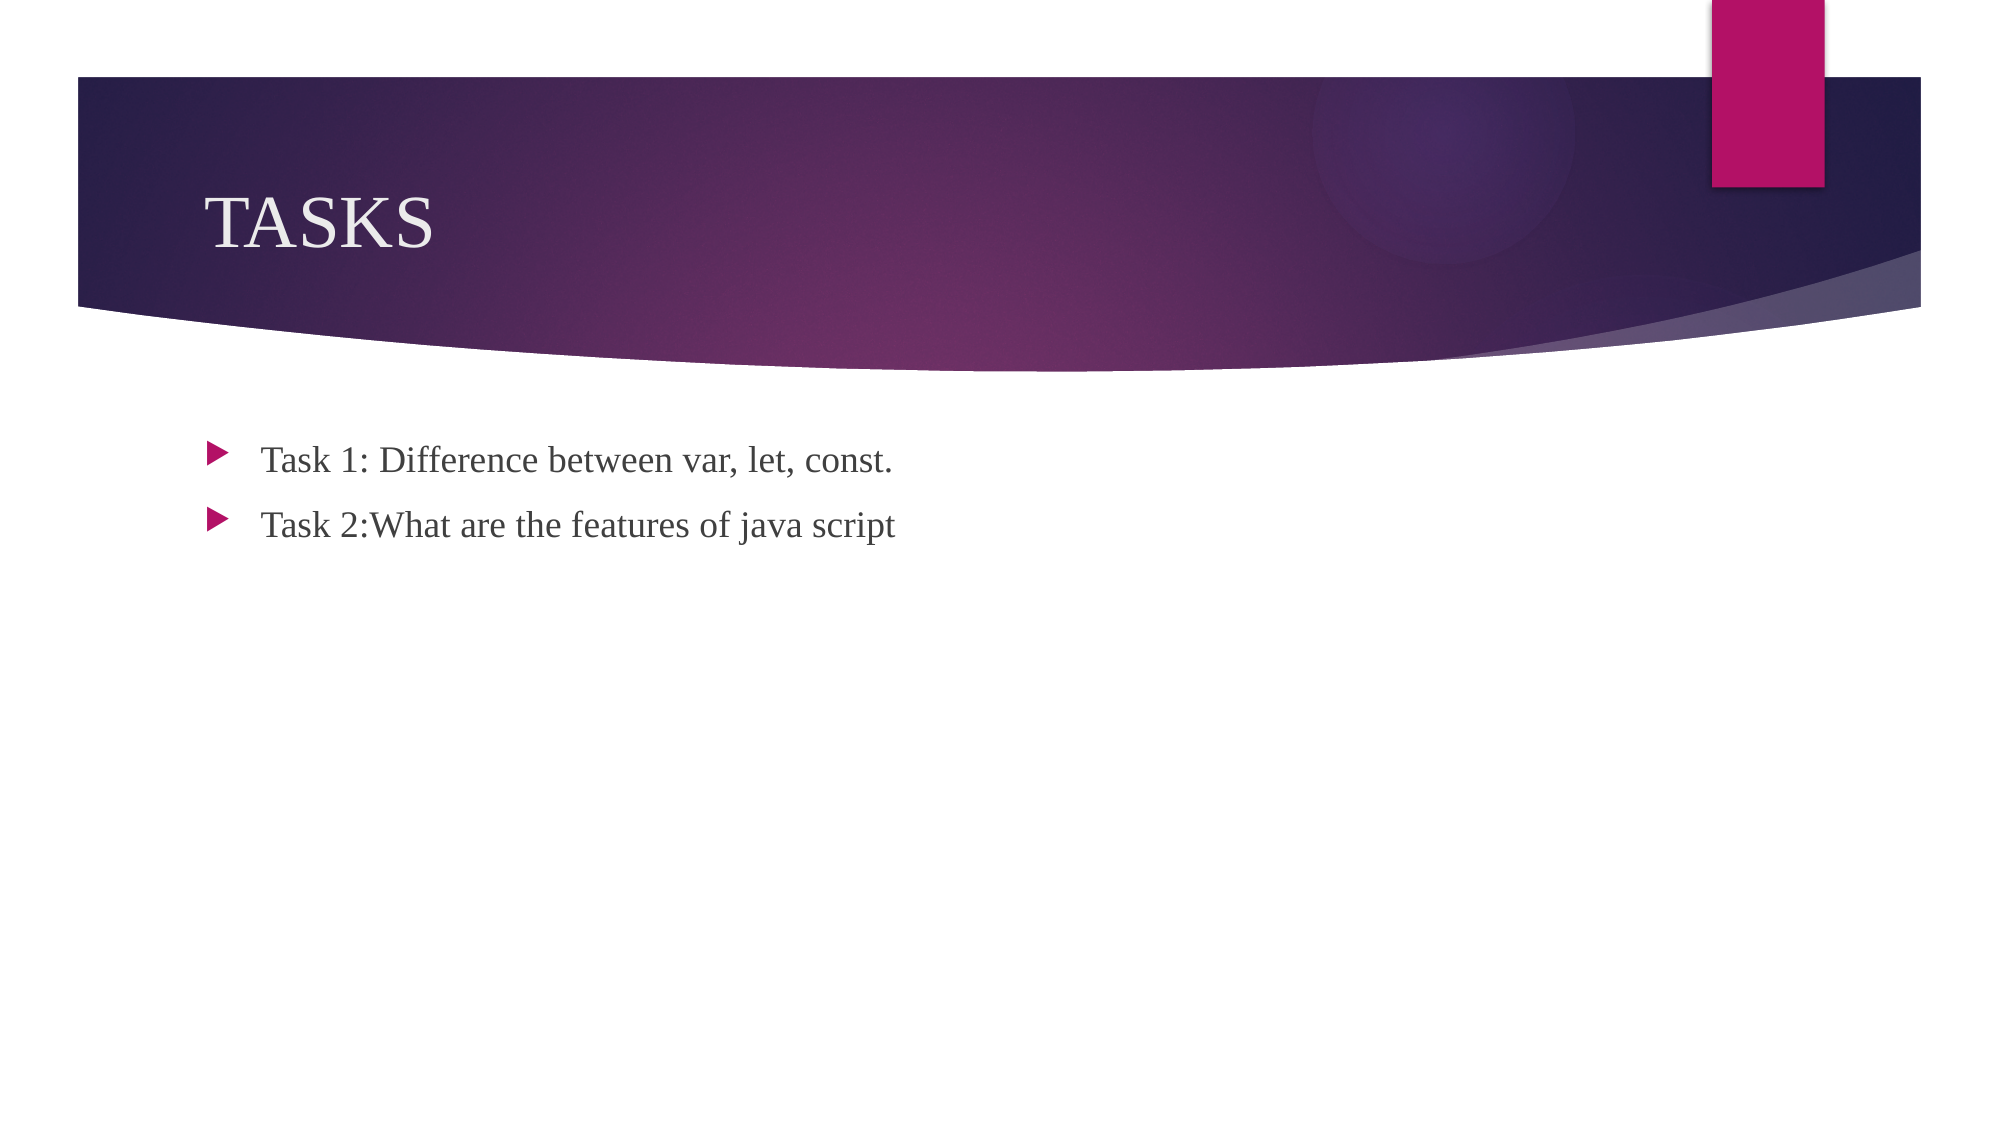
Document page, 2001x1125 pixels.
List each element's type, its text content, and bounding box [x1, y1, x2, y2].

list Task 1: Difference between var, let, const. Task 2:What are the features of java script [189, 427, 1638, 988]
title TASKS [189, 159, 1627, 276]
